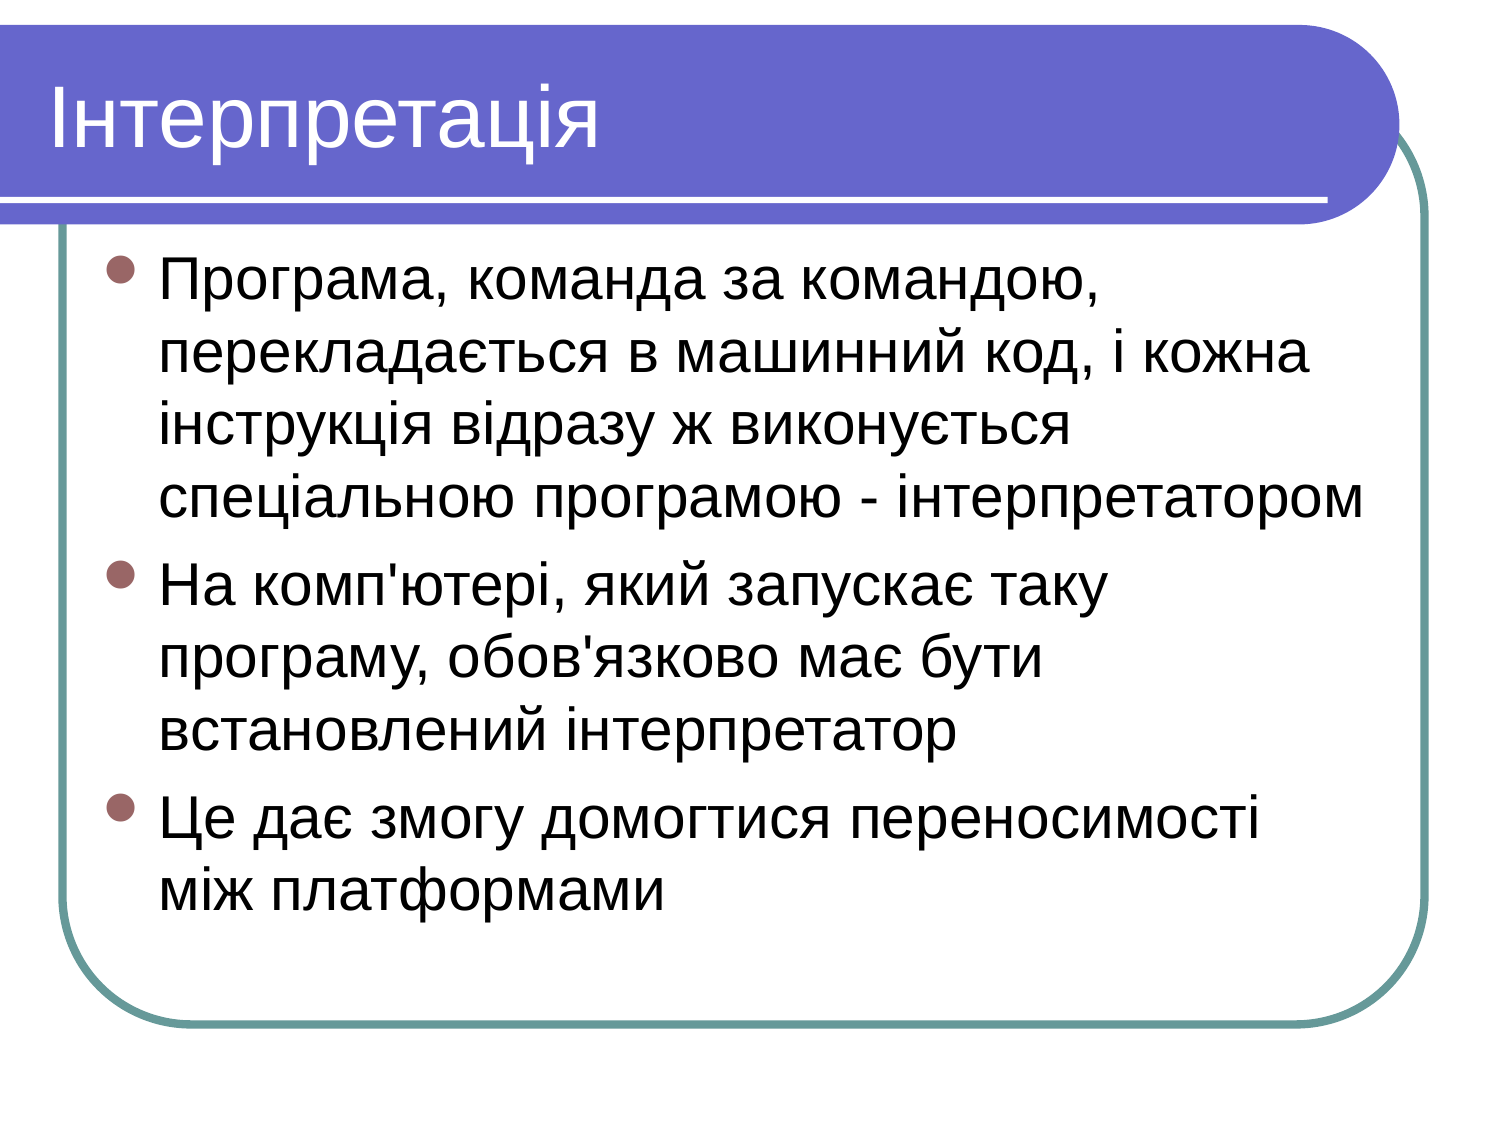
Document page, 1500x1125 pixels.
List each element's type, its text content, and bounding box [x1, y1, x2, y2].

text_box Інтерпретація [32, 37, 1347, 188]
text_box Програма, команда за командою, перекладається в машинний код, і кожна інструкція відразу ж виконується спеціальною програмою - інтерпретатором На комп'ютері, який запускає таку програму, обов'язково має бути встановлений інтерпретатор Це дає змогу домогтися переносимості між платформами [87, 231, 1388, 957]
